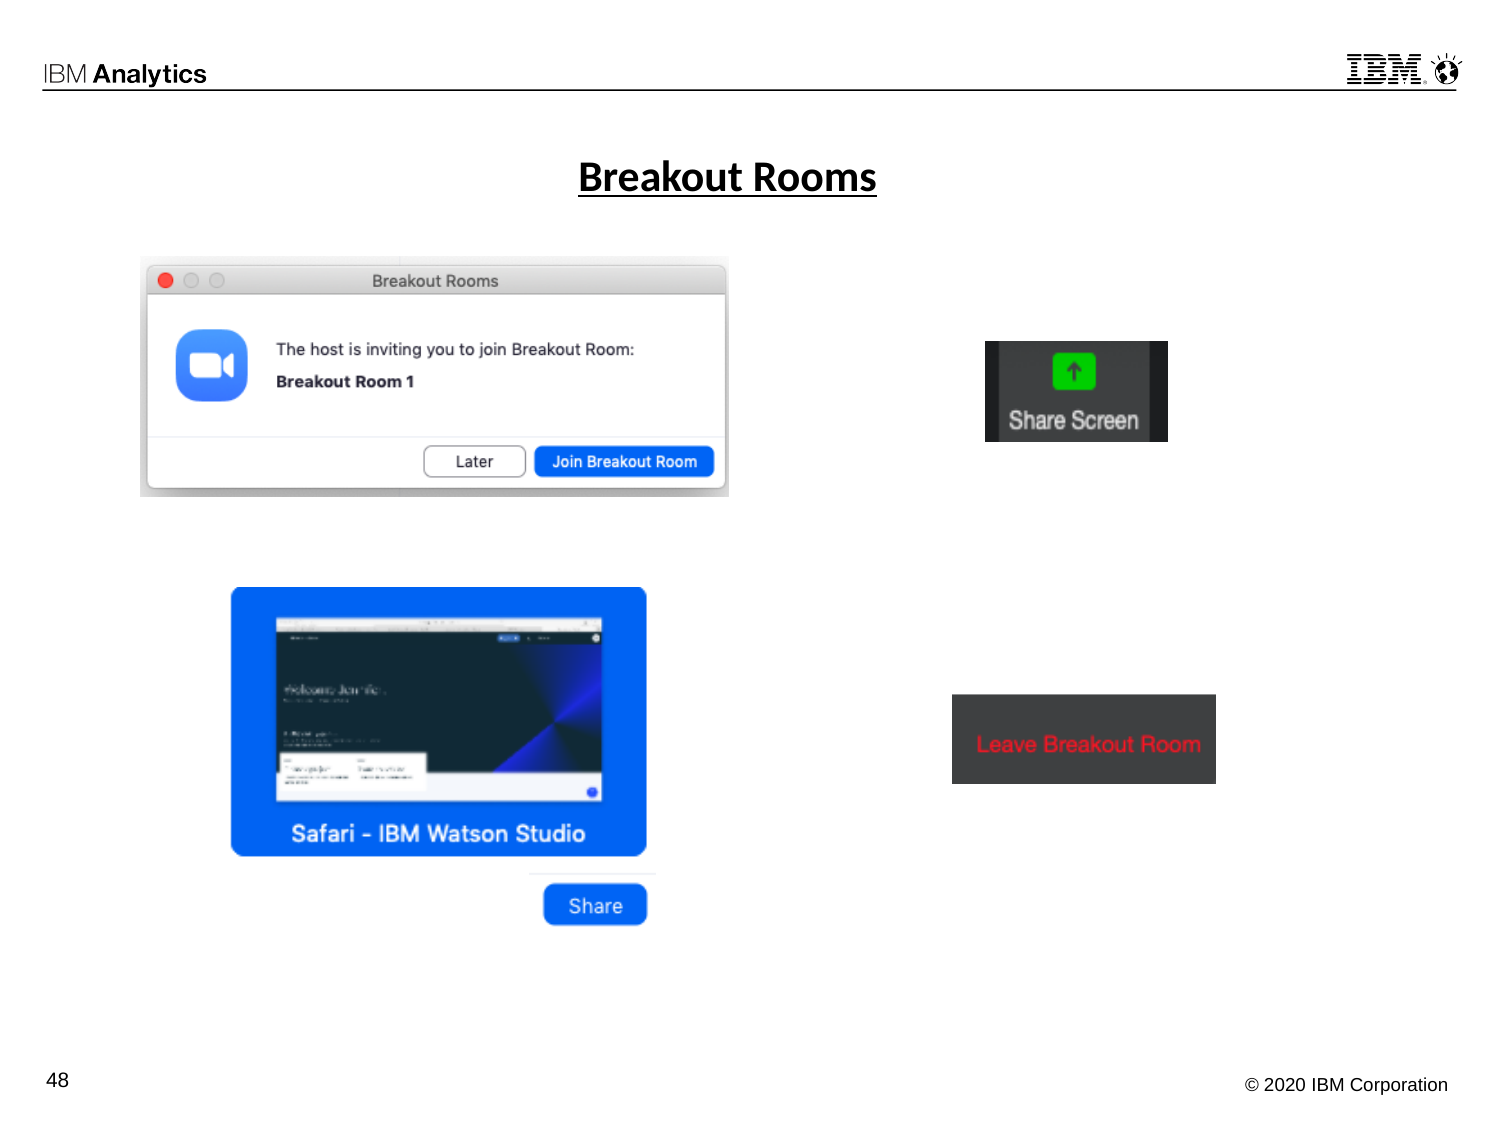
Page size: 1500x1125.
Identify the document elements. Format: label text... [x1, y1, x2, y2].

text_box Breakout Rooms [563, 140, 893, 208]
picture [139, 256, 729, 497]
picture [951, 692, 1216, 784]
picture [226, 587, 656, 864]
picture [26, 46, 225, 102]
picture [1336, 42, 1471, 94]
picture [528, 867, 656, 936]
picture [985, 341, 1168, 442]
